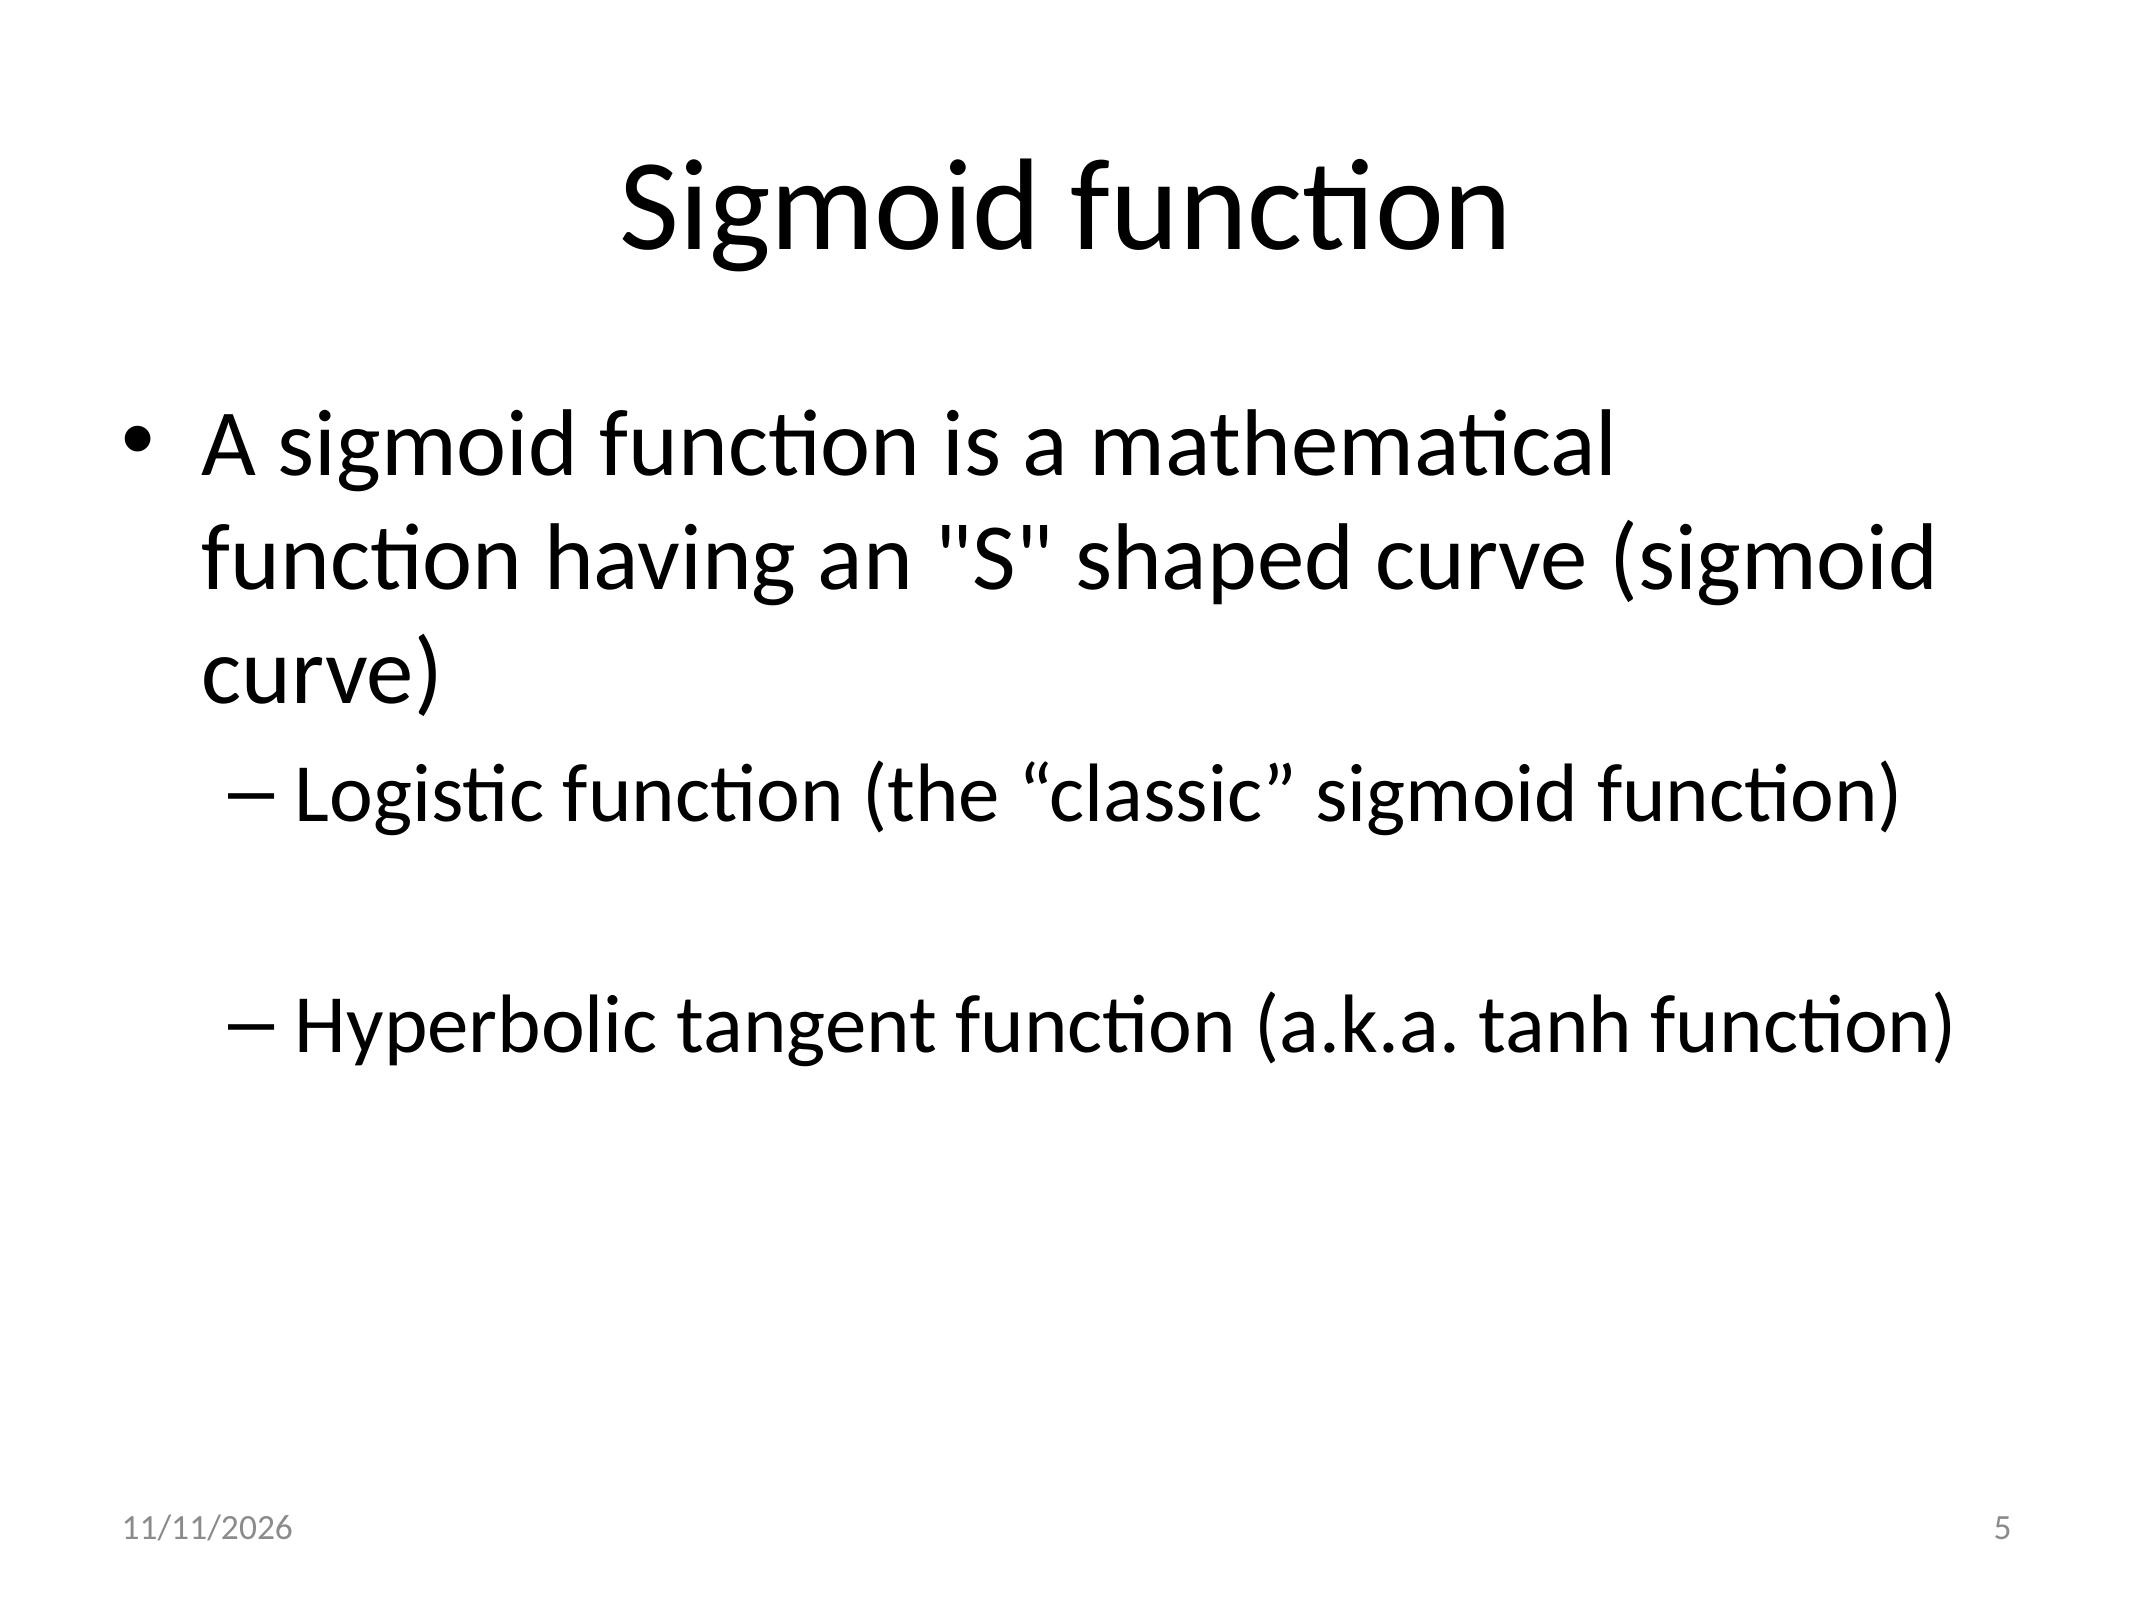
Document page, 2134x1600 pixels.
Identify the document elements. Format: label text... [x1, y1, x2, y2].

title Sigmoid function [106, 64, 2027, 331]
slide_number 5 [1528, 1482, 2027, 1569]
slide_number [106, 1482, 605, 1569]
